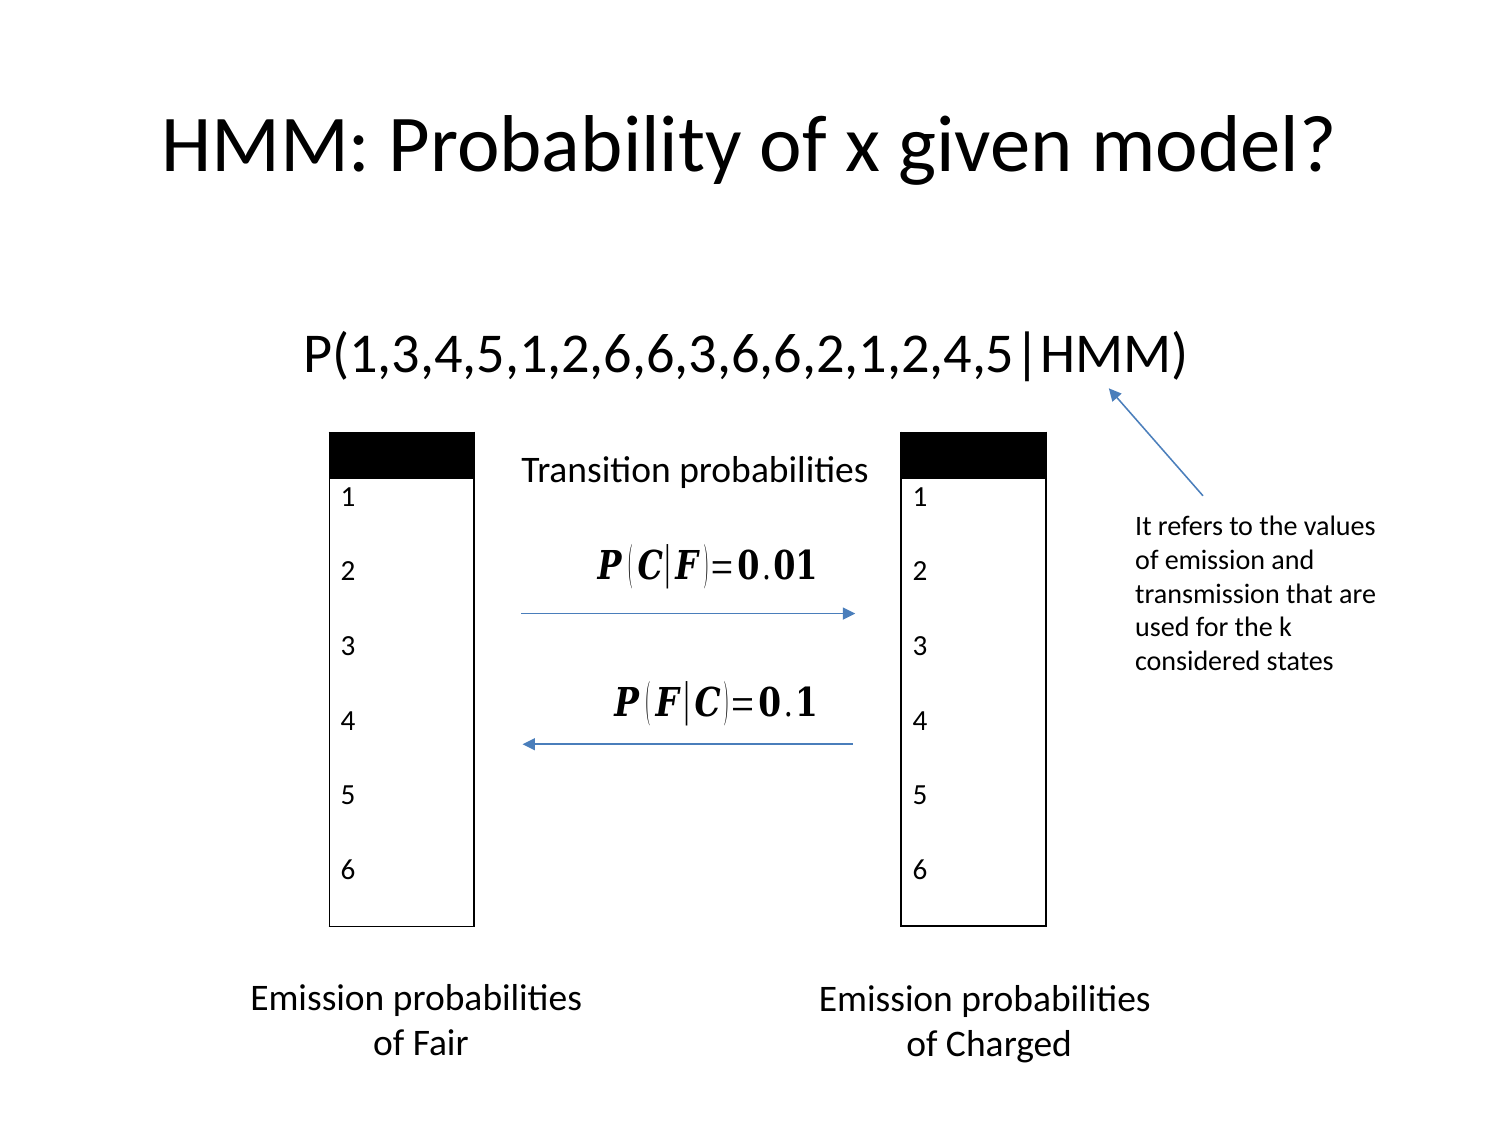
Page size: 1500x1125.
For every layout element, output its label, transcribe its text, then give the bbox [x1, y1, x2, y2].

text_box Transition probabilities [506, 437, 884, 498]
text_box Emission probabilities of Fair [235, 965, 598, 1071]
title HMM: Probability of x given model? [75, 45, 1425, 233]
text_box Emission probabilities of Charged [804, 966, 1175, 1072]
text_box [1108, 388, 1204, 497]
text_box It refers to the values of emission and transmission that are used for the k considered states [1120, 500, 1397, 684]
text_box P(1,3,4,5,1,2,6,6,3,6,6,2,1,2,4,5|HMM) [288, 308, 1205, 392]
